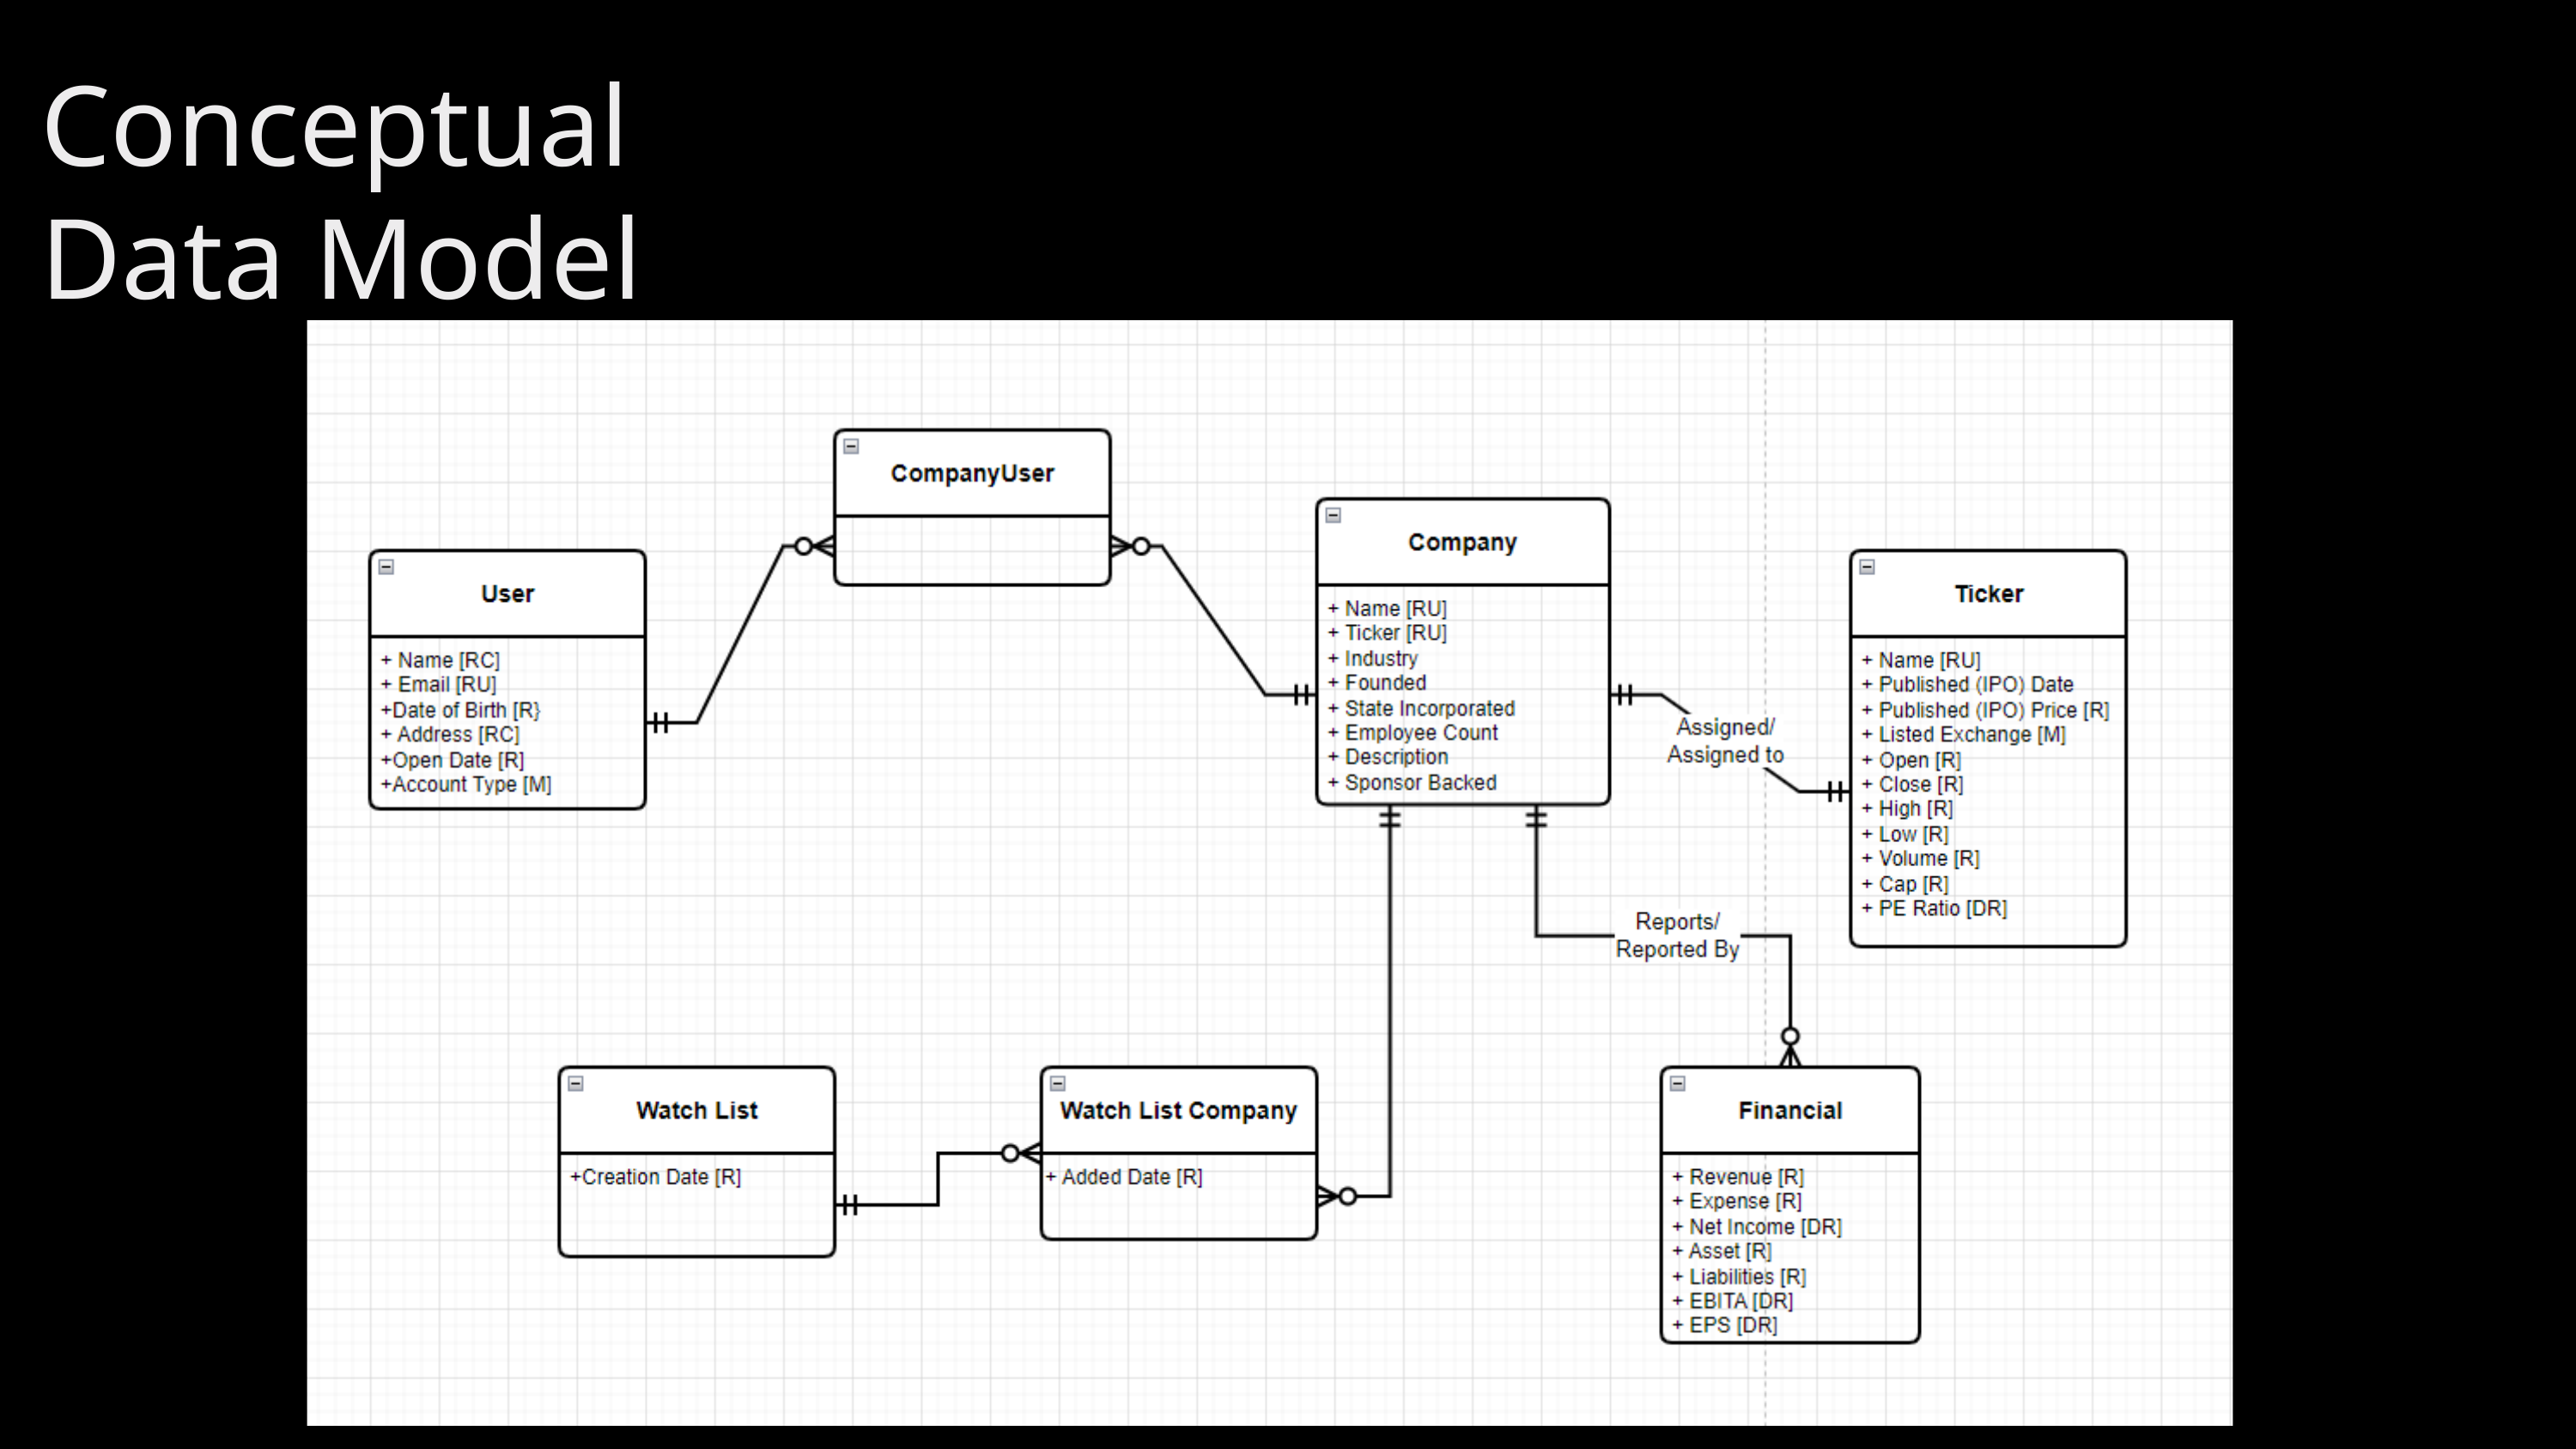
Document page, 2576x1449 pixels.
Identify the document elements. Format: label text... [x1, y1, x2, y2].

text_box [307, 320, 2233, 1426]
text_box Conceptual Data Model [40, 55, 901, 322]
